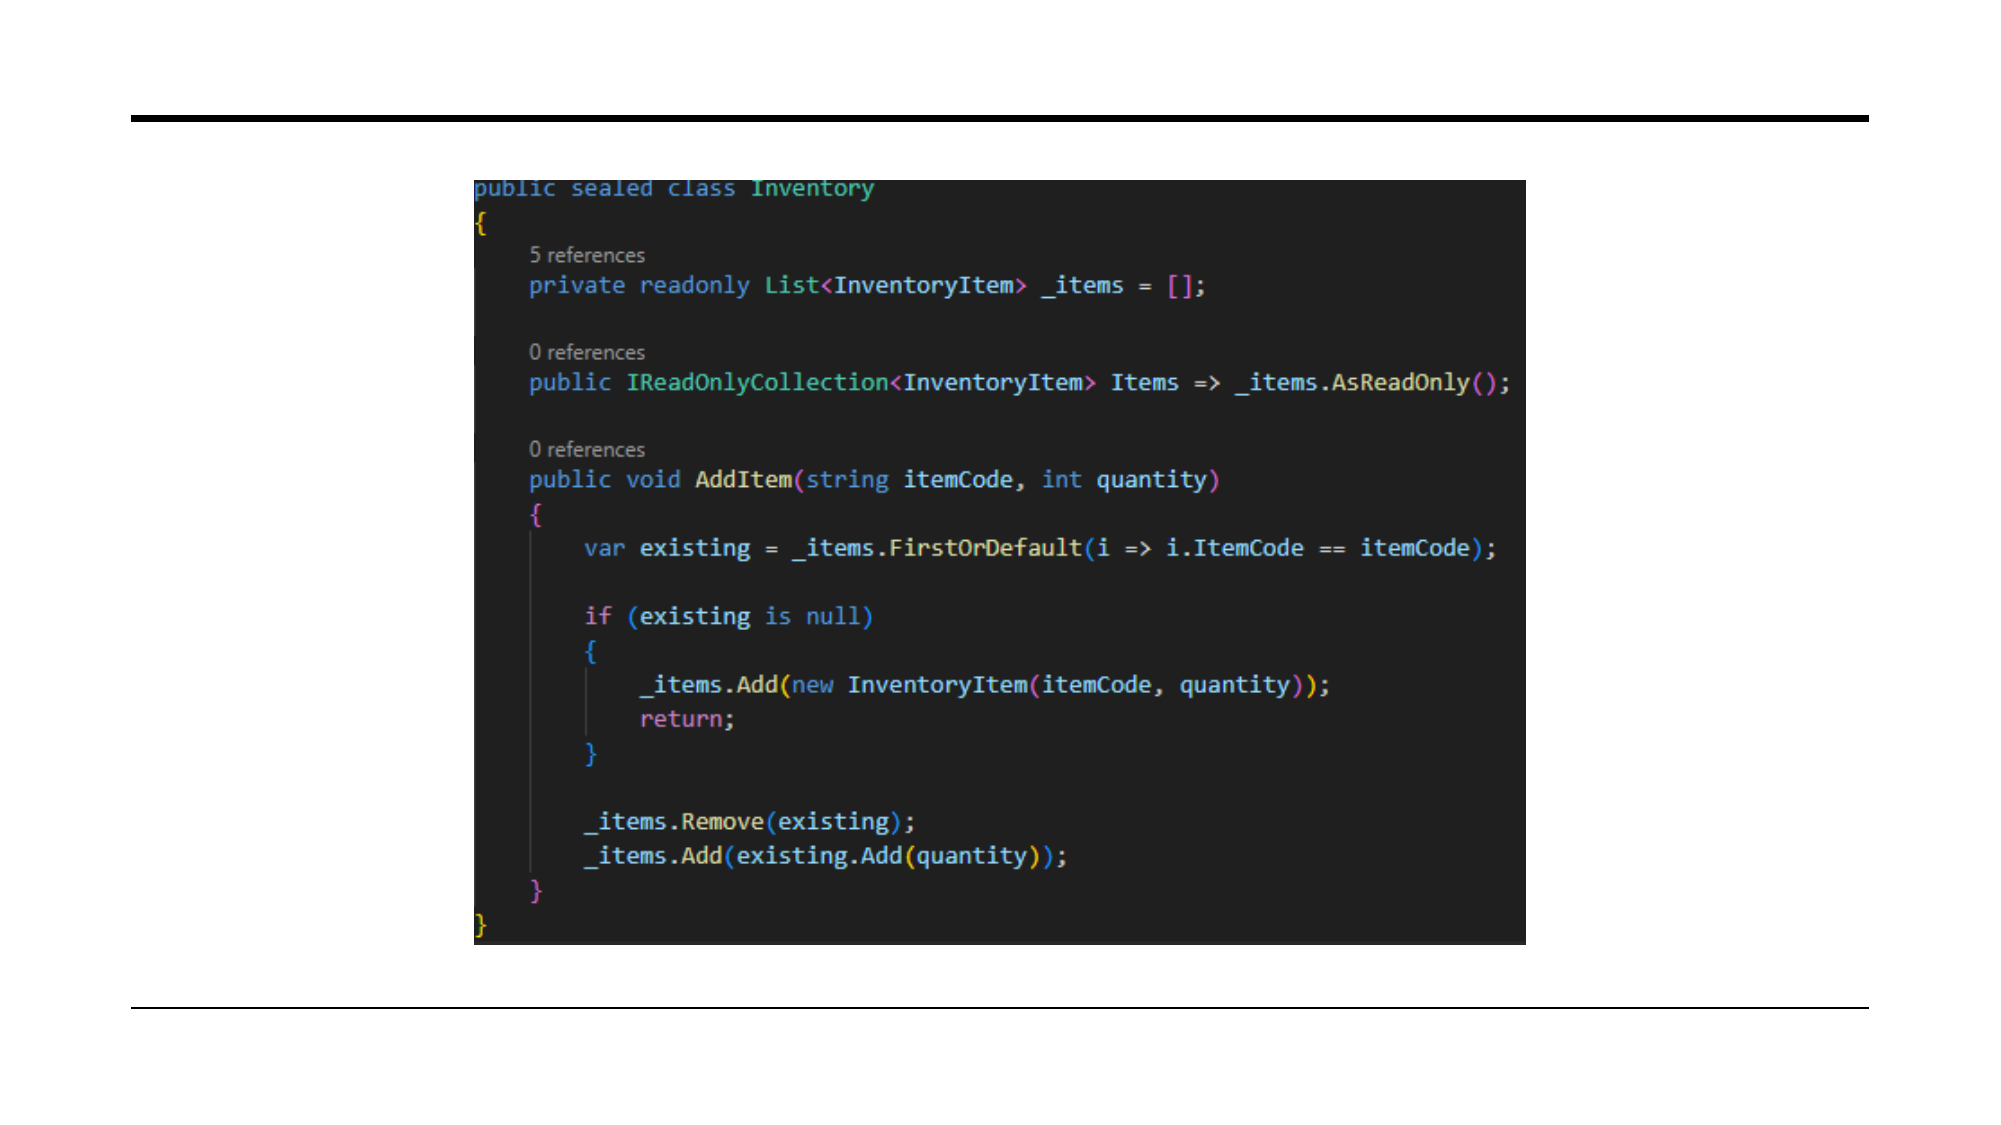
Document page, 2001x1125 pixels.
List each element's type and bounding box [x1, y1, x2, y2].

picture [474, 180, 1526, 945]
